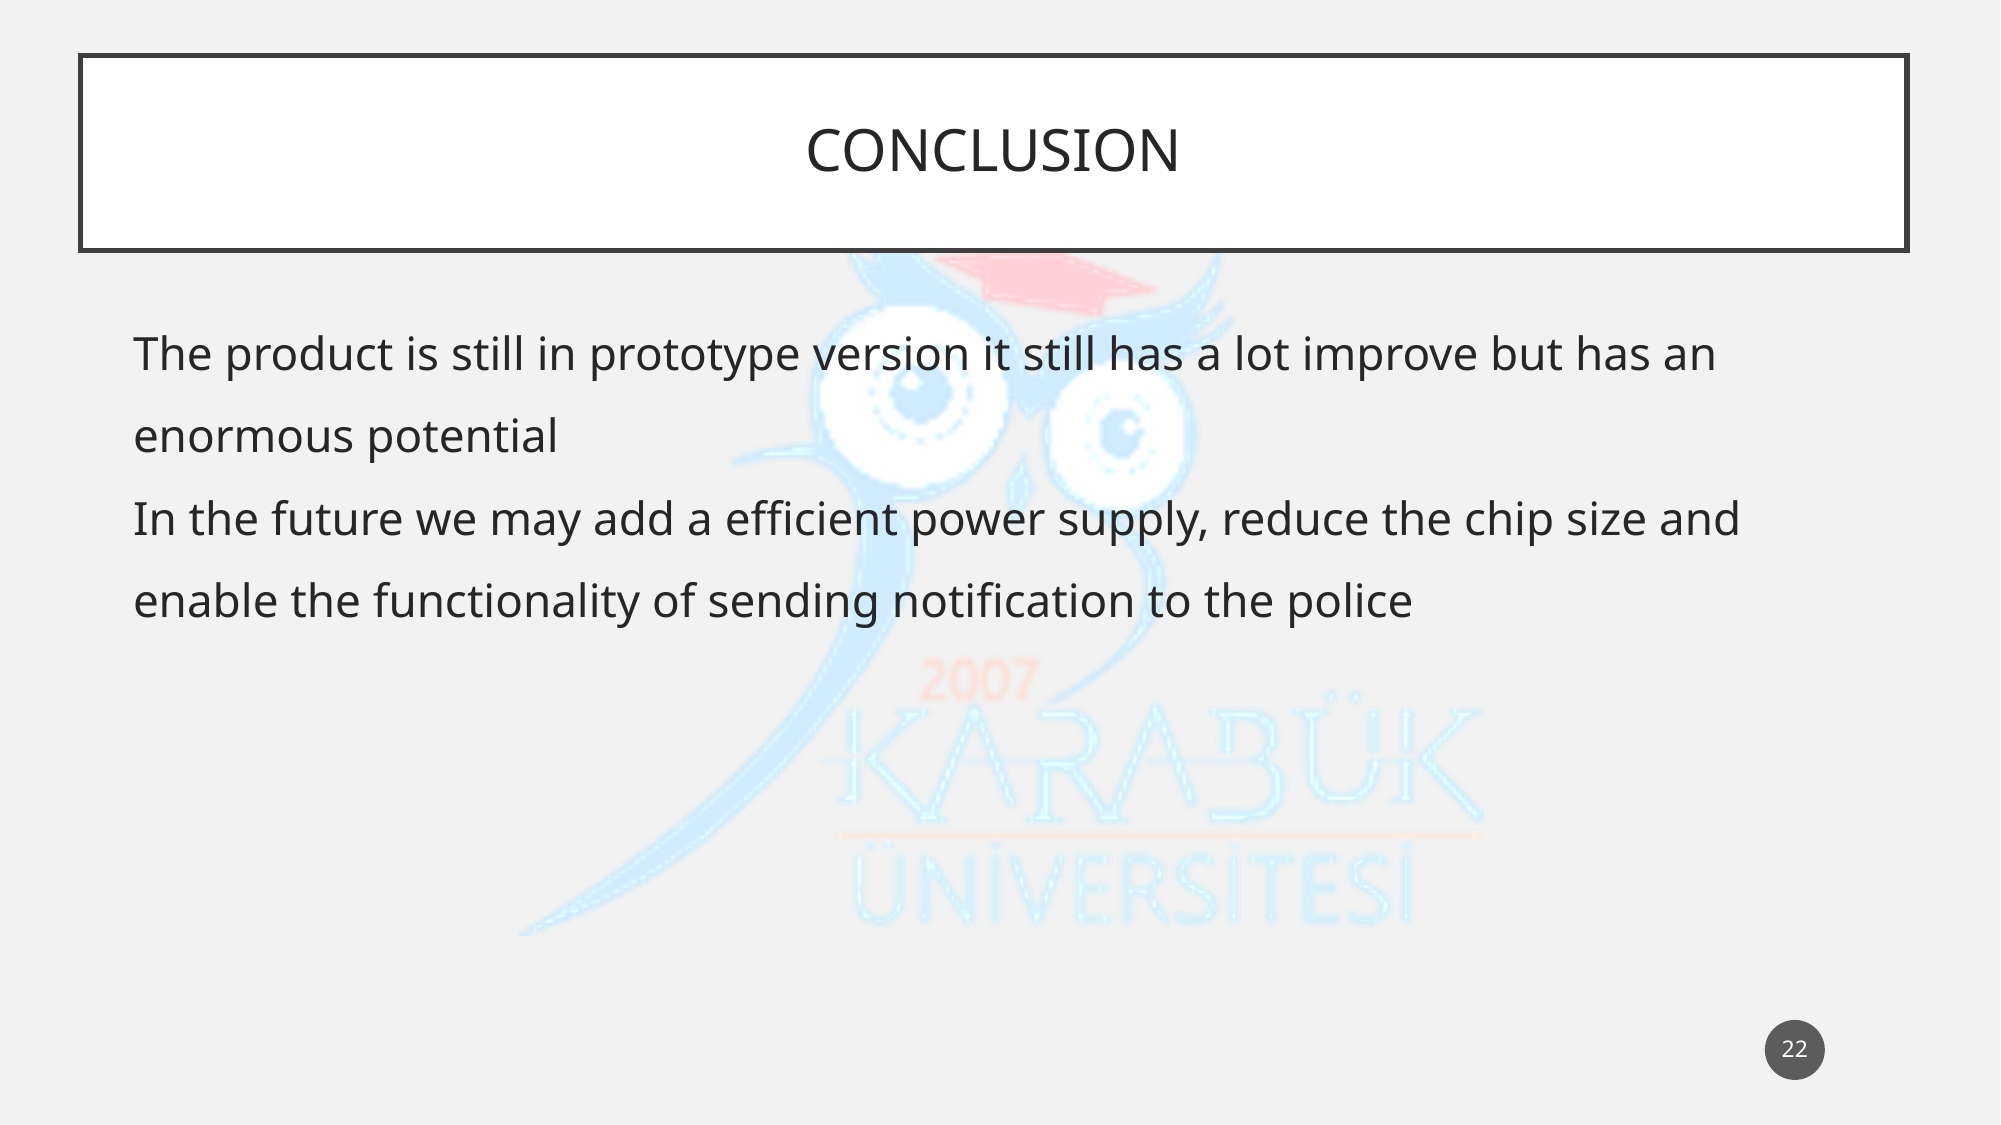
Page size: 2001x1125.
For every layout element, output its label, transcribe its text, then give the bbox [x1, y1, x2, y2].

slide_number ‹#› [1764, 1019, 1825, 1080]
picture [515, 188, 1485, 937]
list The product is still in prototype version it still has a lot improve but has an enormous potential In the future we may add a efficient power supply, reduce the chip size and enable the functionality of sending notification to the police [80, 289, 1908, 1037]
title CONCLUSION [78, 53, 1910, 253]
